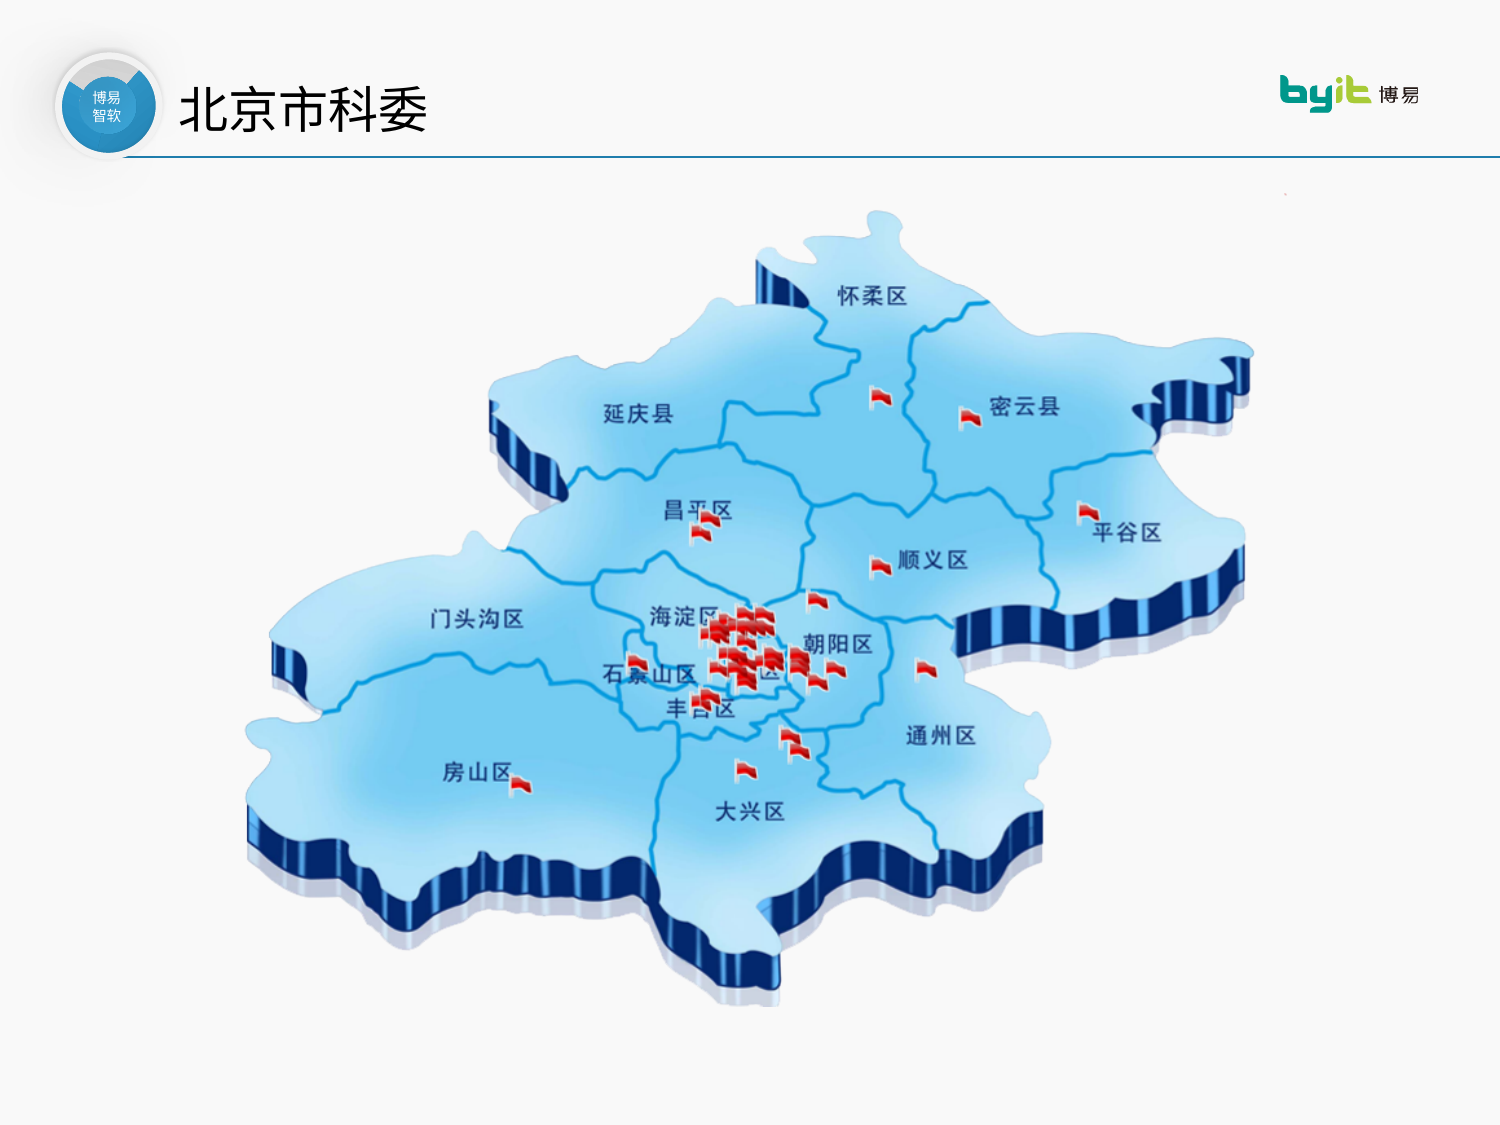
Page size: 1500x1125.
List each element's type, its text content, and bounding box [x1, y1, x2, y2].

picture [221, 179, 1296, 1007]
picture [1280, 75, 1418, 113]
text_box 北京市科委 [163, 70, 444, 146]
